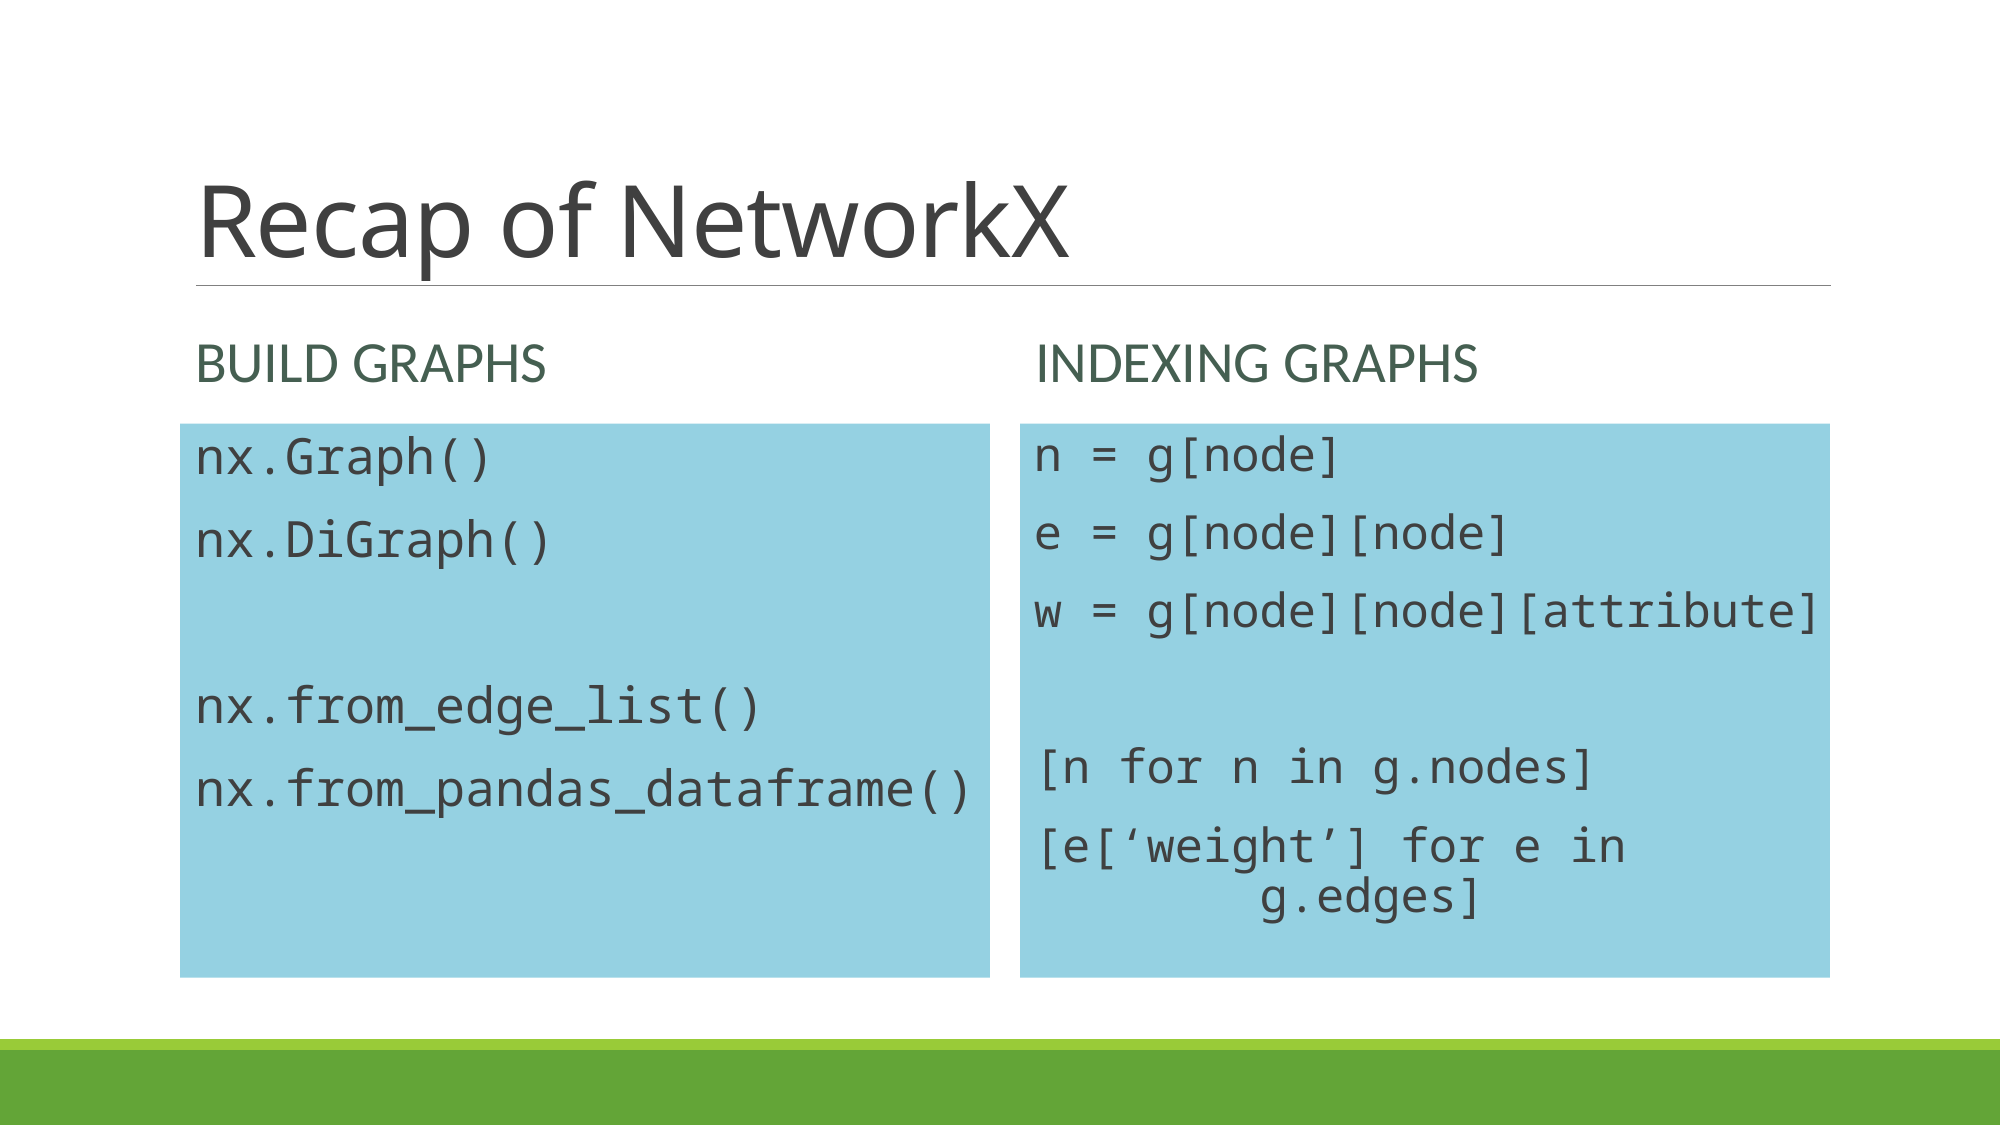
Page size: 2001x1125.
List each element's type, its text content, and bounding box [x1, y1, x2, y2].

list Indexing graphs [1020, 302, 1830, 423]
list nx.Graph() nx.DiGraph() nx.from_edge_list() nx.from_pandas_dataframe() [180, 423, 990, 978]
list n = g[node] e = g[node][node] w = g[node][node][attribute] [n for n in g.nodes] [e[‘weight’] for e in g.edges] [1020, 423, 1830, 978]
title Recap of NetworkX [180, 47, 1830, 285]
list Build graphs [180, 302, 990, 423]
